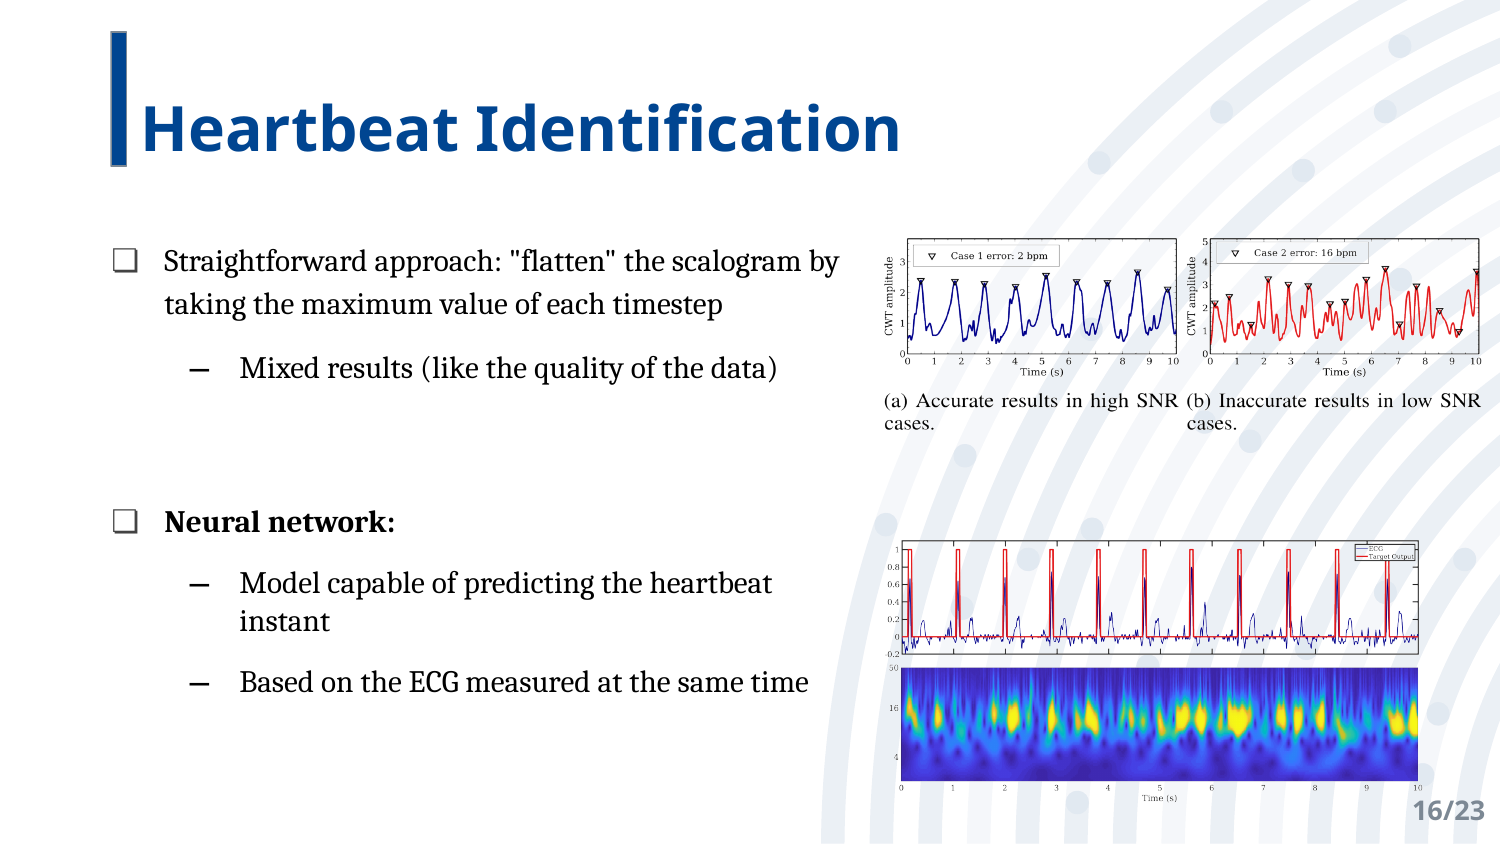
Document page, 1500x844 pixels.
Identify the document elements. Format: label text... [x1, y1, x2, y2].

picture [881, 234, 1486, 436]
title Heartbeat Identification [140, 99, 1360, 165]
list Straightforward approach: "flatten" the scalogram by taking the maximum value of each timestep Mixed results (like the quality of the data) Neural network: Model capable of predicting the heartbeat instant Based on the ECG measured at the same time [89, 234, 852, 733]
picture [881, 532, 1424, 812]
slide_number 16/23 [1403, 779, 1494, 844]
